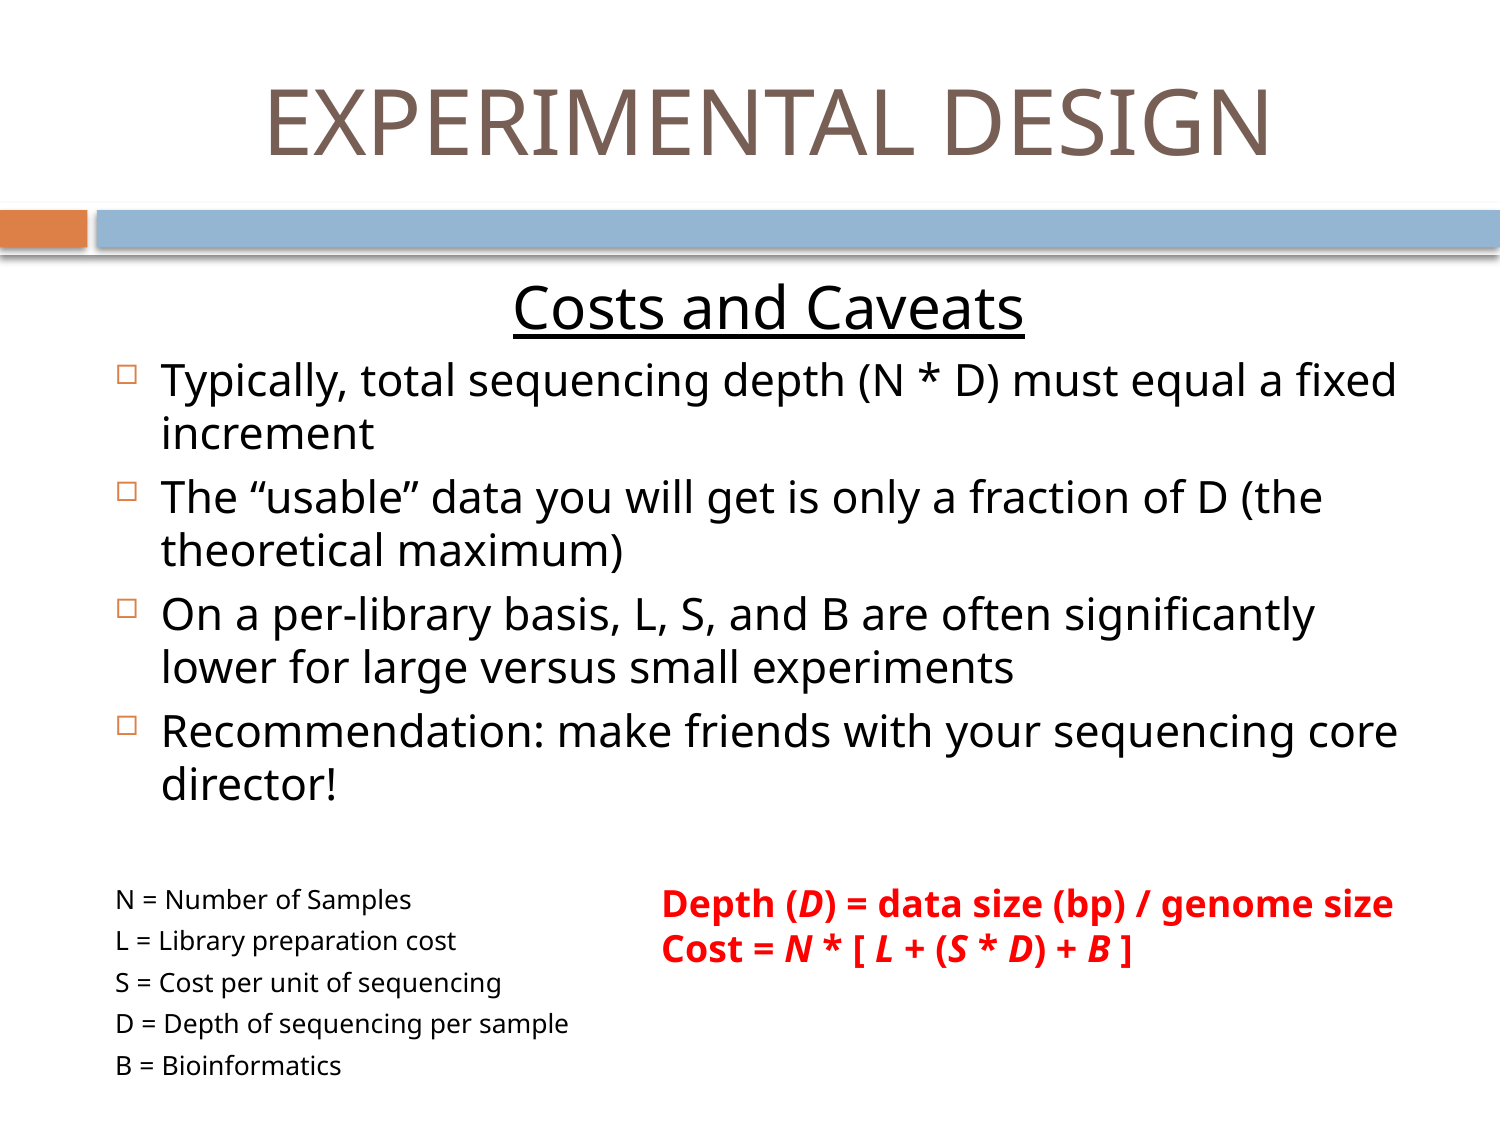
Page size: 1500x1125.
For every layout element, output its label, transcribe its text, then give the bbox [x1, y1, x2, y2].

text_box Depth (D) = data size (bp) / genome size Cost = N * [ L + (S * D) + B ] [646, 872, 1410, 1022]
list Costs and Caveats Typically, total sequencing depth (N * D) must equal a fixed increment The “usable” data you will get is only a fraction of D (the theoretical maximum) On a per-library basis, L, S, and B are often significantly lower for large versus small experiments Recommendation: make friends with your sequencing core director! N = Number of Samples L = Library preparation cost S = Cost per unit of sequencing D = Depth of sequencing per sample B = Bioinformatics [100, 262, 1438, 1094]
title EXPERIMENTAL DESIGN [100, 37, 1438, 200]
